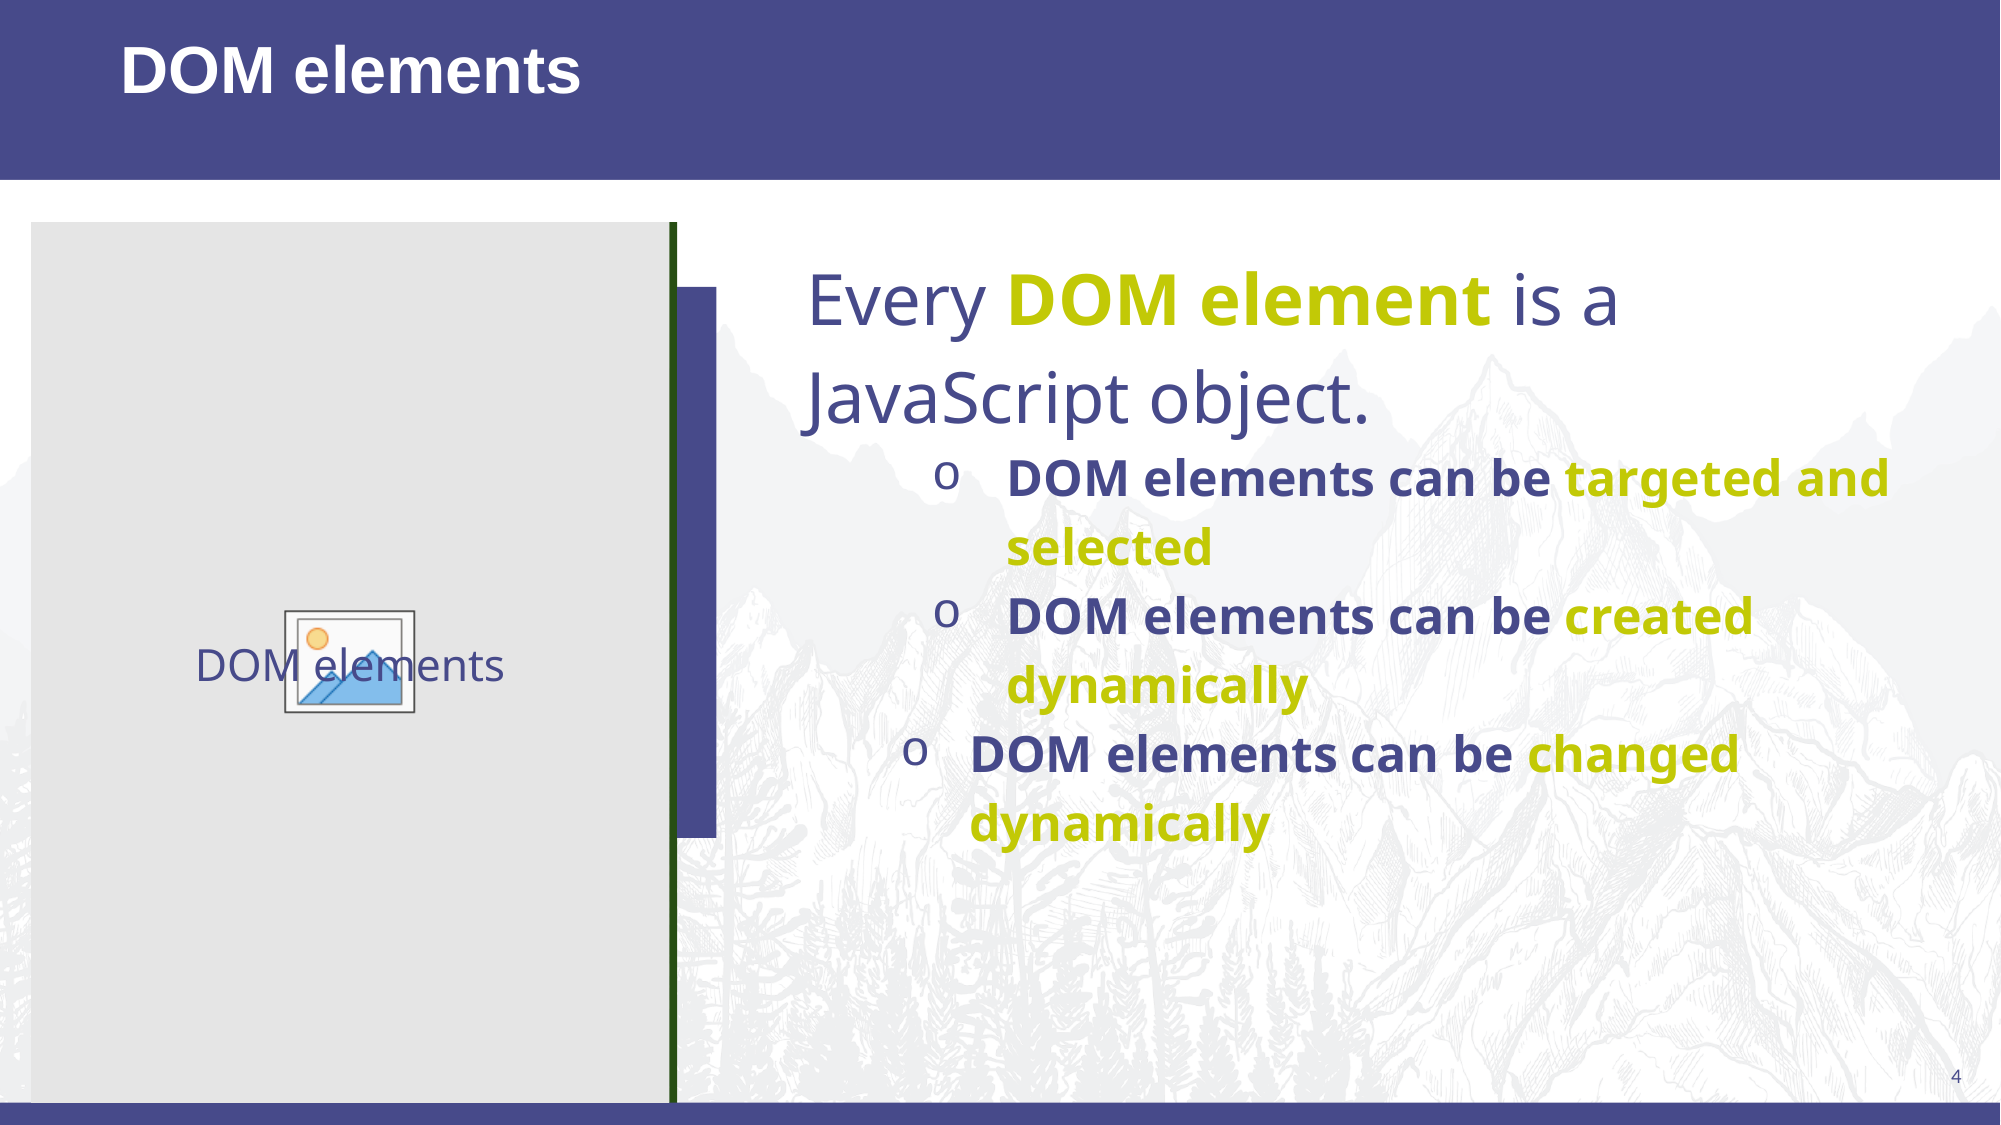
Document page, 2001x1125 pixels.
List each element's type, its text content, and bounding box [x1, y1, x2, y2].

picture [30, 222, 670, 1103]
text_box DOM elements [0, 6, 1489, 161]
slide_number 4 [1897, 1049, 1968, 1101]
text_box [0, 0, 2000, 168]
list Every DOM element is a JavaScript object. DOM elements can be targeted and selected DOM elements can be created dynamically DOM elements can be changed dynamically [786, 222, 1968, 1047]
